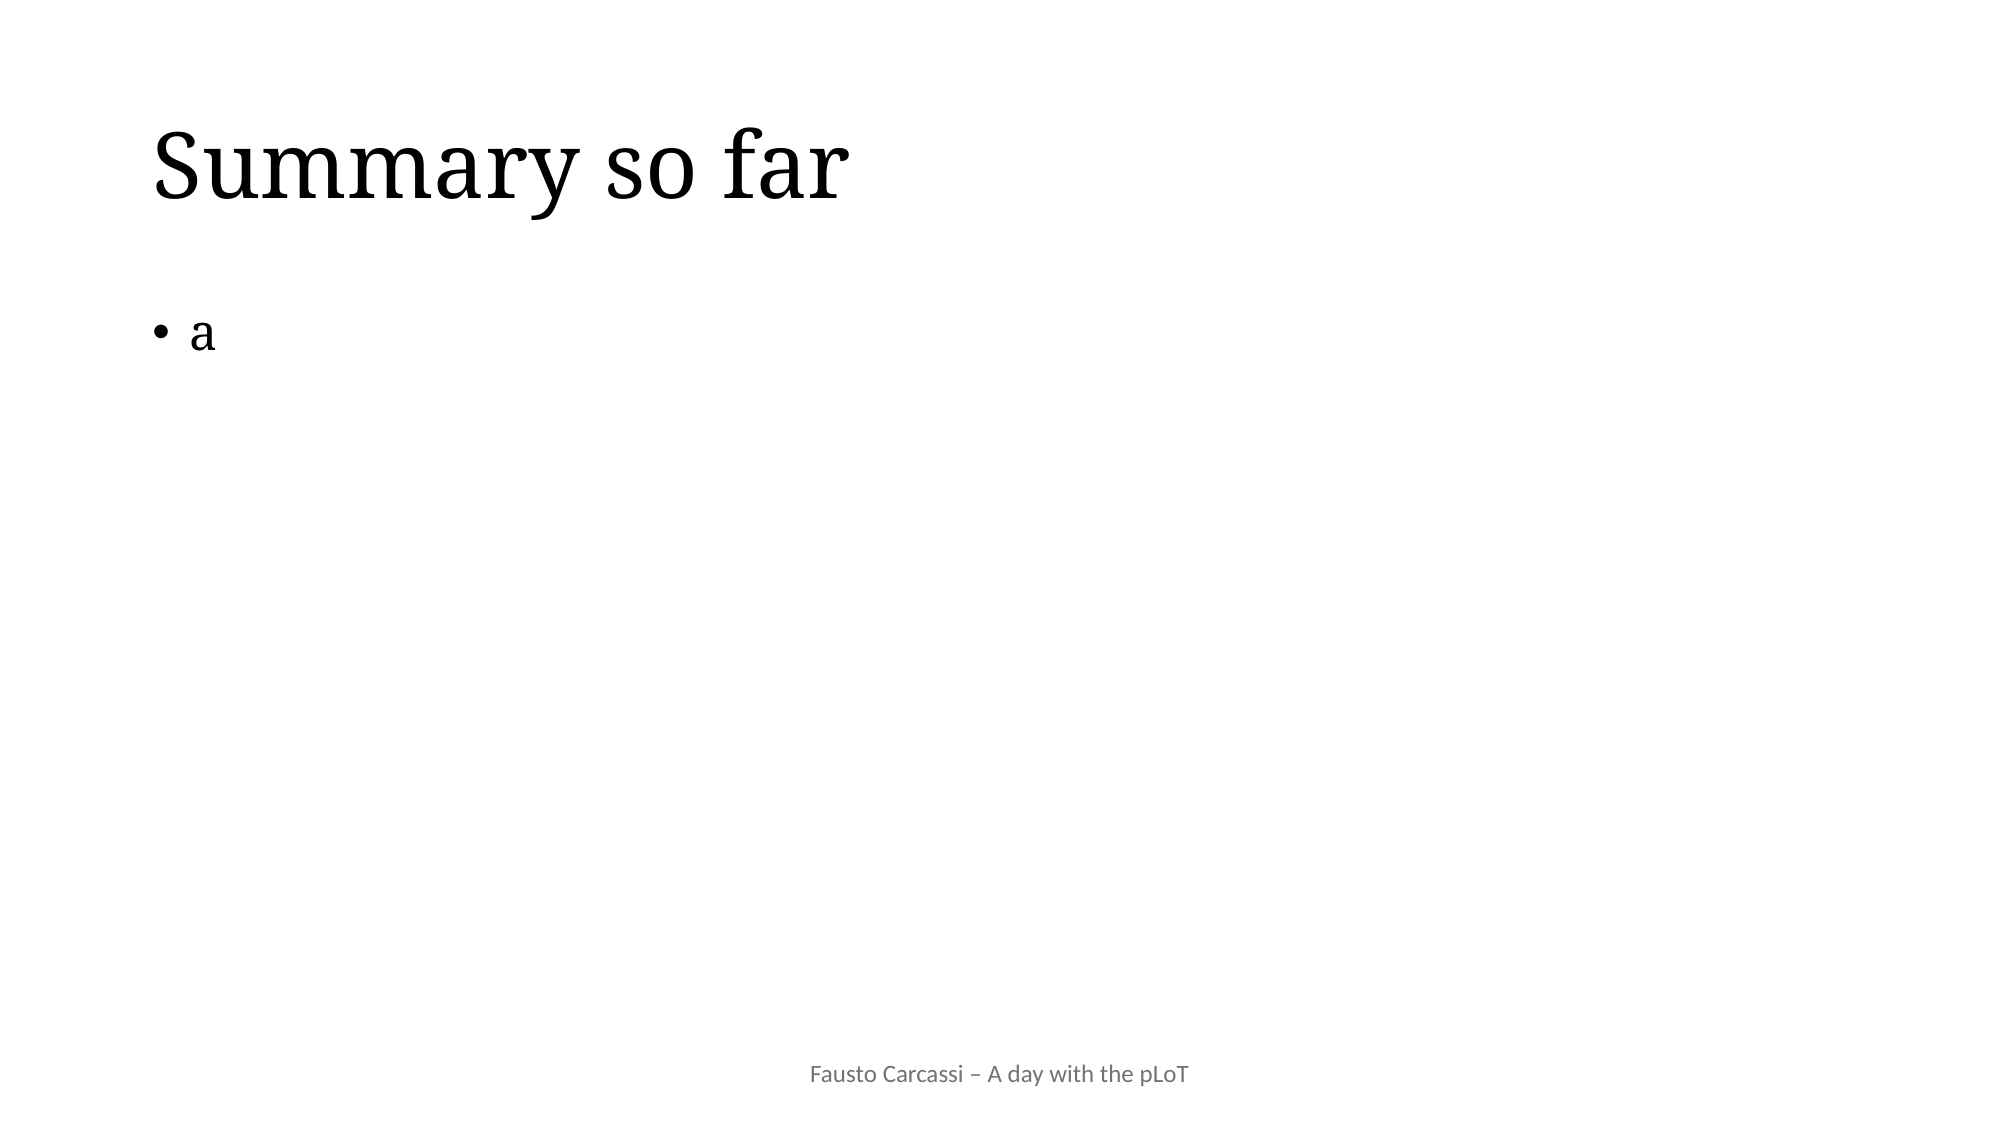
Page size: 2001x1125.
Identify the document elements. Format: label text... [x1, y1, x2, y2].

title Summary so far [137, 59, 1863, 278]
list a [137, 299, 1863, 1014]
footer Fausto Carcassi – A day with the pLoT [662, 1042, 1338, 1103]
